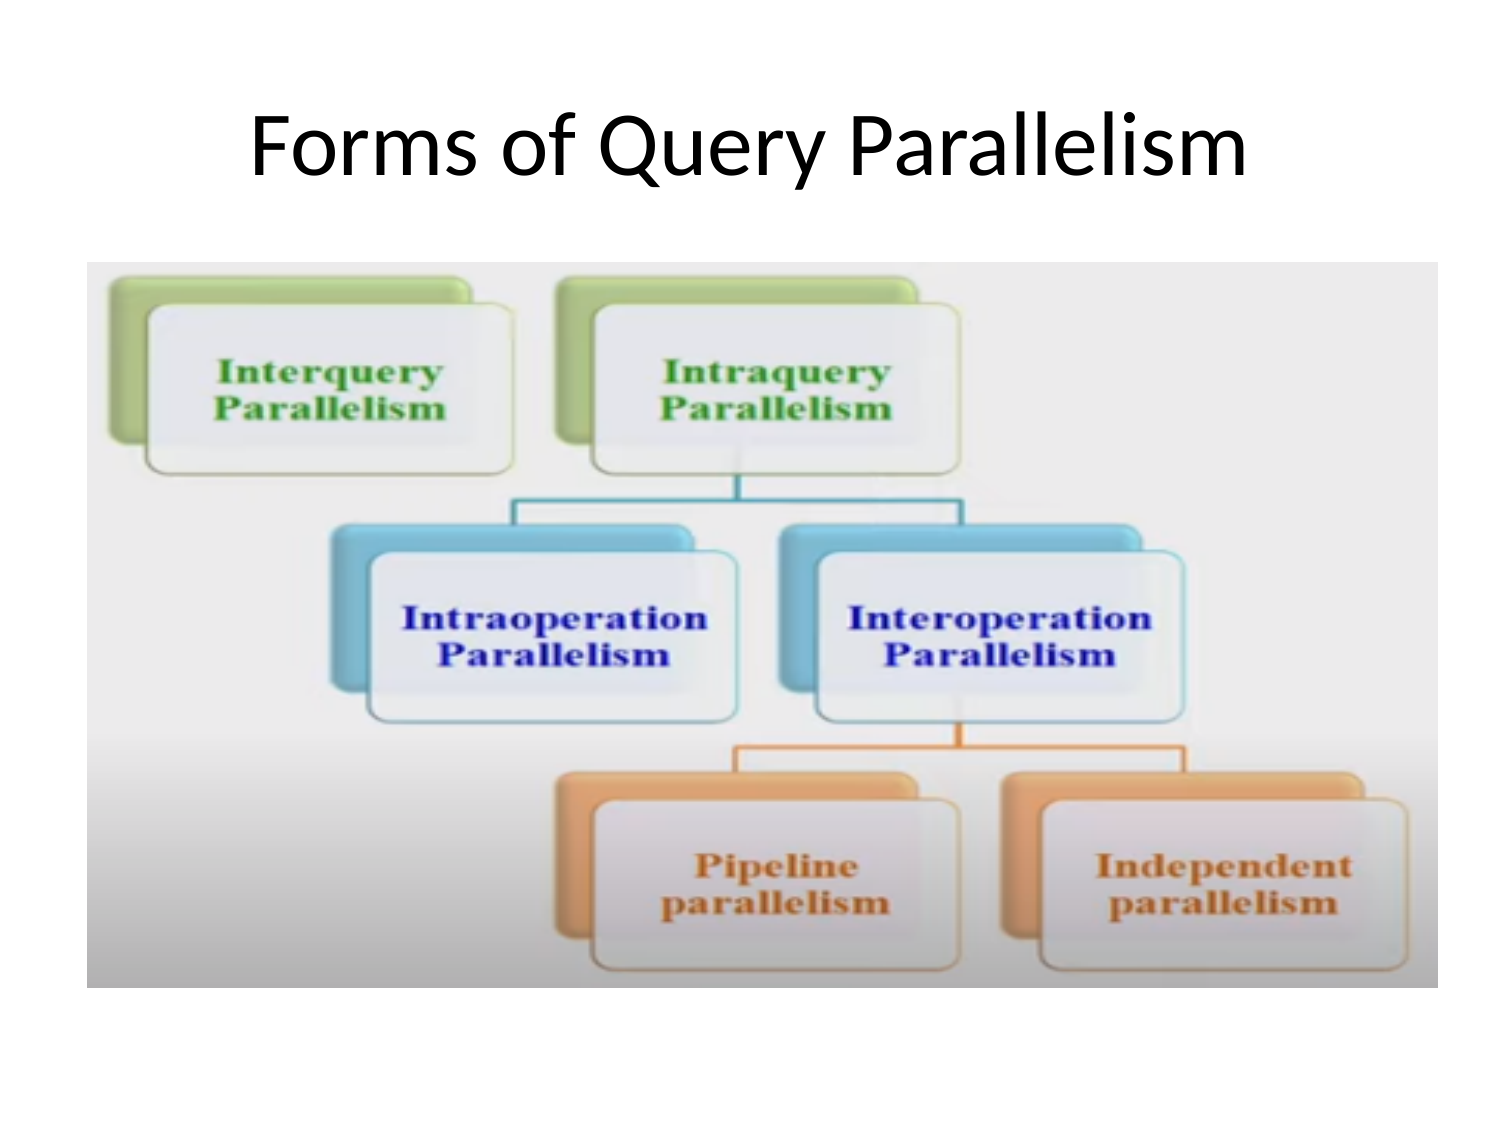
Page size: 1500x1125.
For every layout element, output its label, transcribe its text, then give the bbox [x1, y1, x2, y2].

picture [87, 262, 1438, 988]
title Forms of Query Parallelism [75, 45, 1425, 233]
